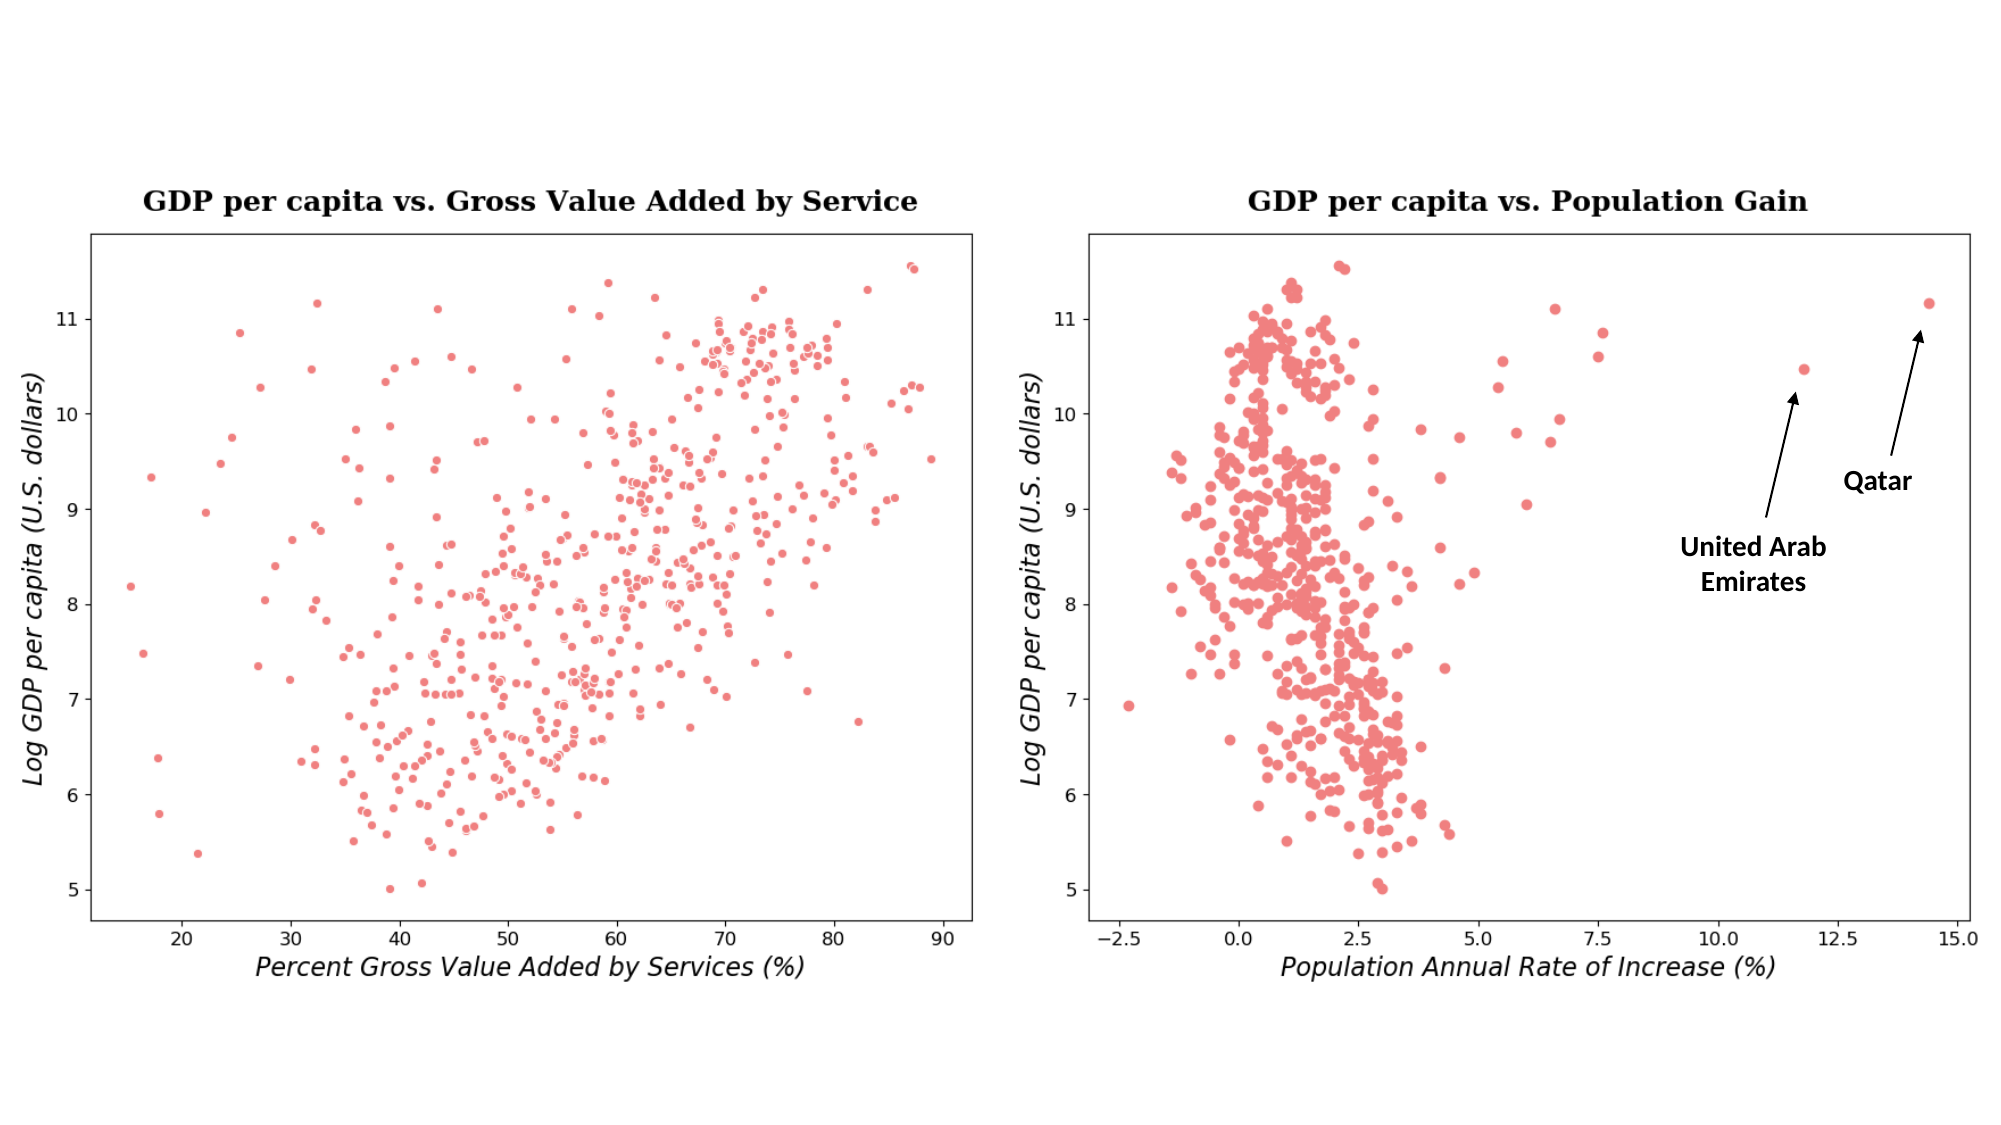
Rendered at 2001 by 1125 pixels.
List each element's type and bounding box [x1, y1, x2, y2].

picture [11, 178, 982, 992]
text_box [1765, 391, 1796, 518]
text_box [1891, 329, 1921, 456]
picture [1009, 178, 1989, 992]
